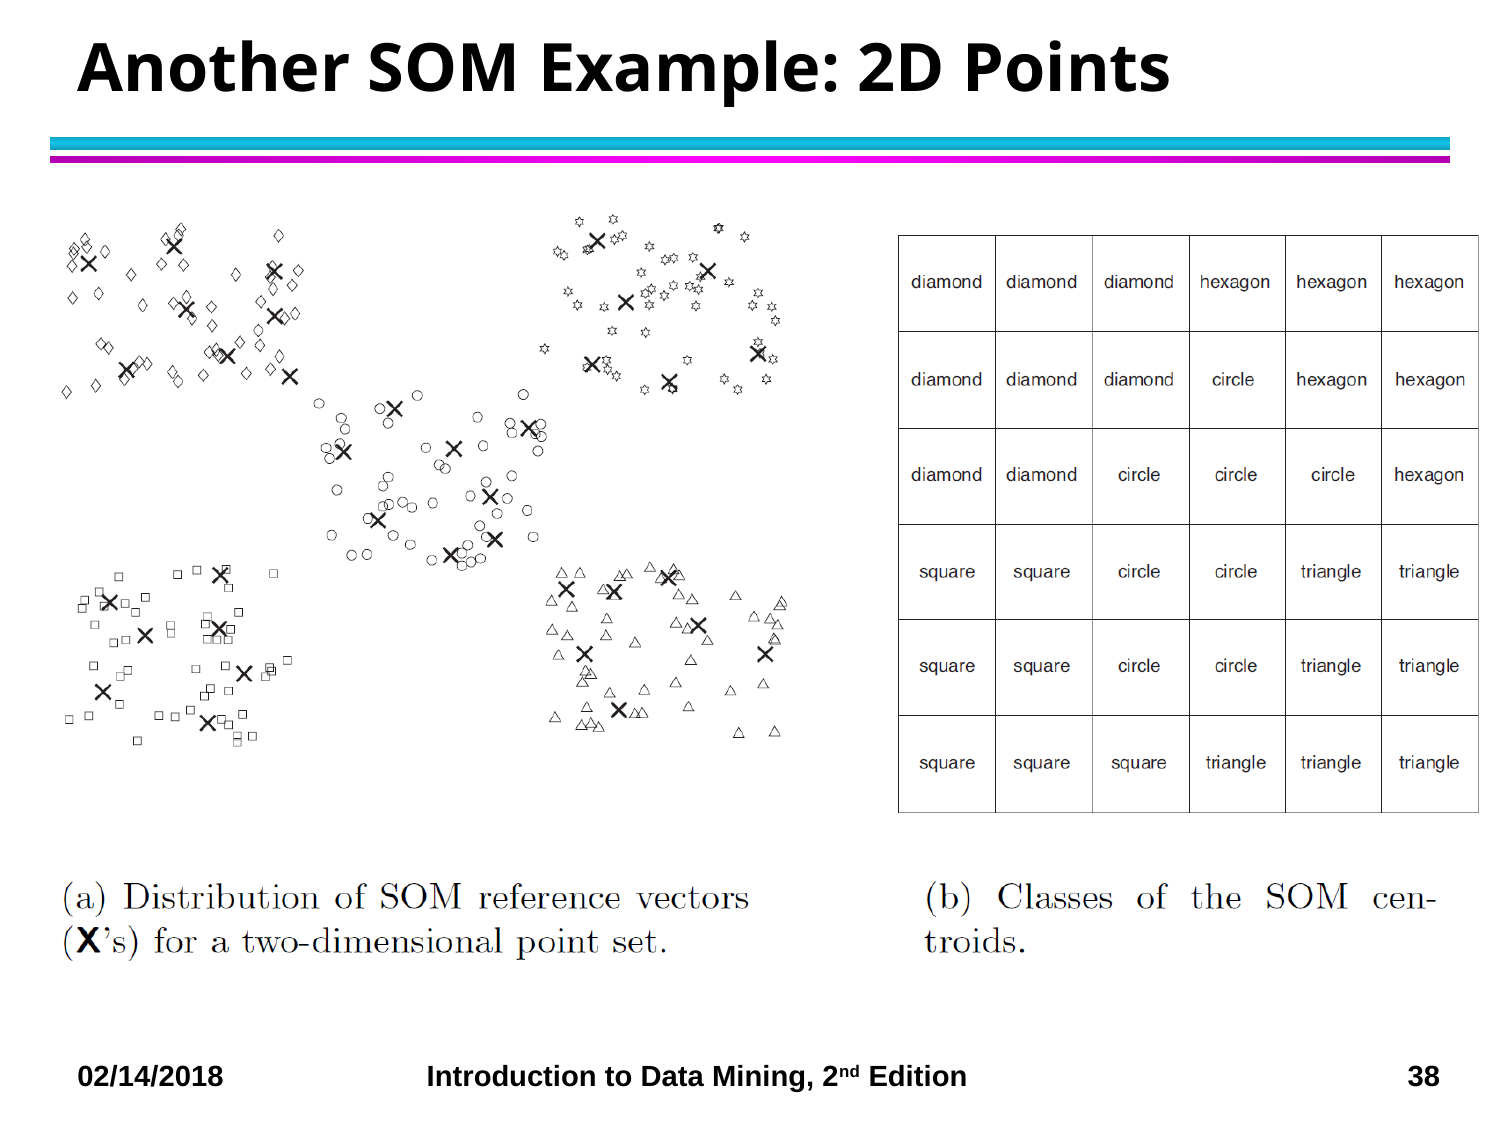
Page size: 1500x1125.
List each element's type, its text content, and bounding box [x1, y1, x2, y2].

picture [0, 172, 1500, 1001]
title Another SOM Example: 2D Points [62, 24, 1421, 113]
